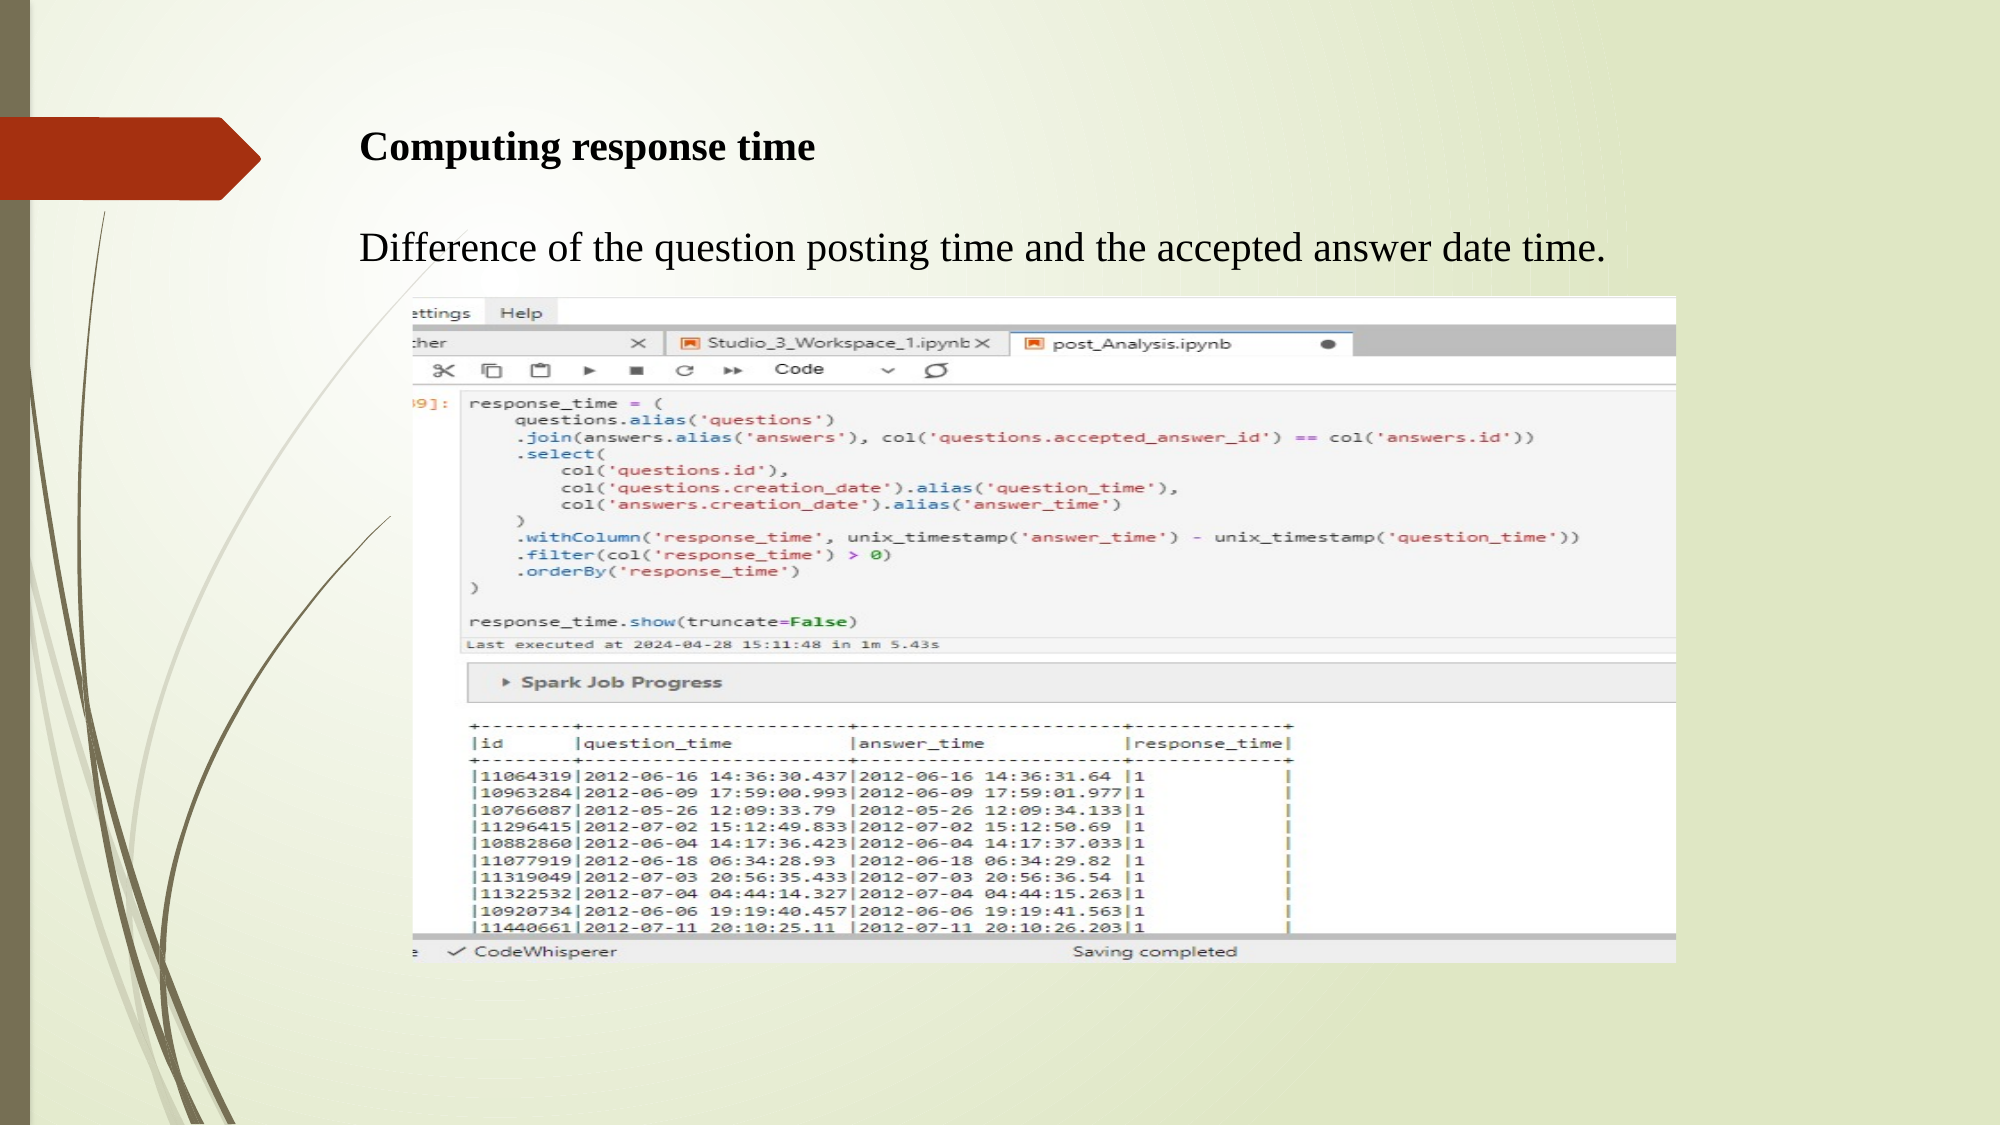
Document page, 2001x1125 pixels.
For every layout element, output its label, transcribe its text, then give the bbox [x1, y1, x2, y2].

text_box Computing response time Difference of the question posting time and the accepted answer date time. [344, 111, 1677, 277]
picture [412, 296, 1677, 964]
